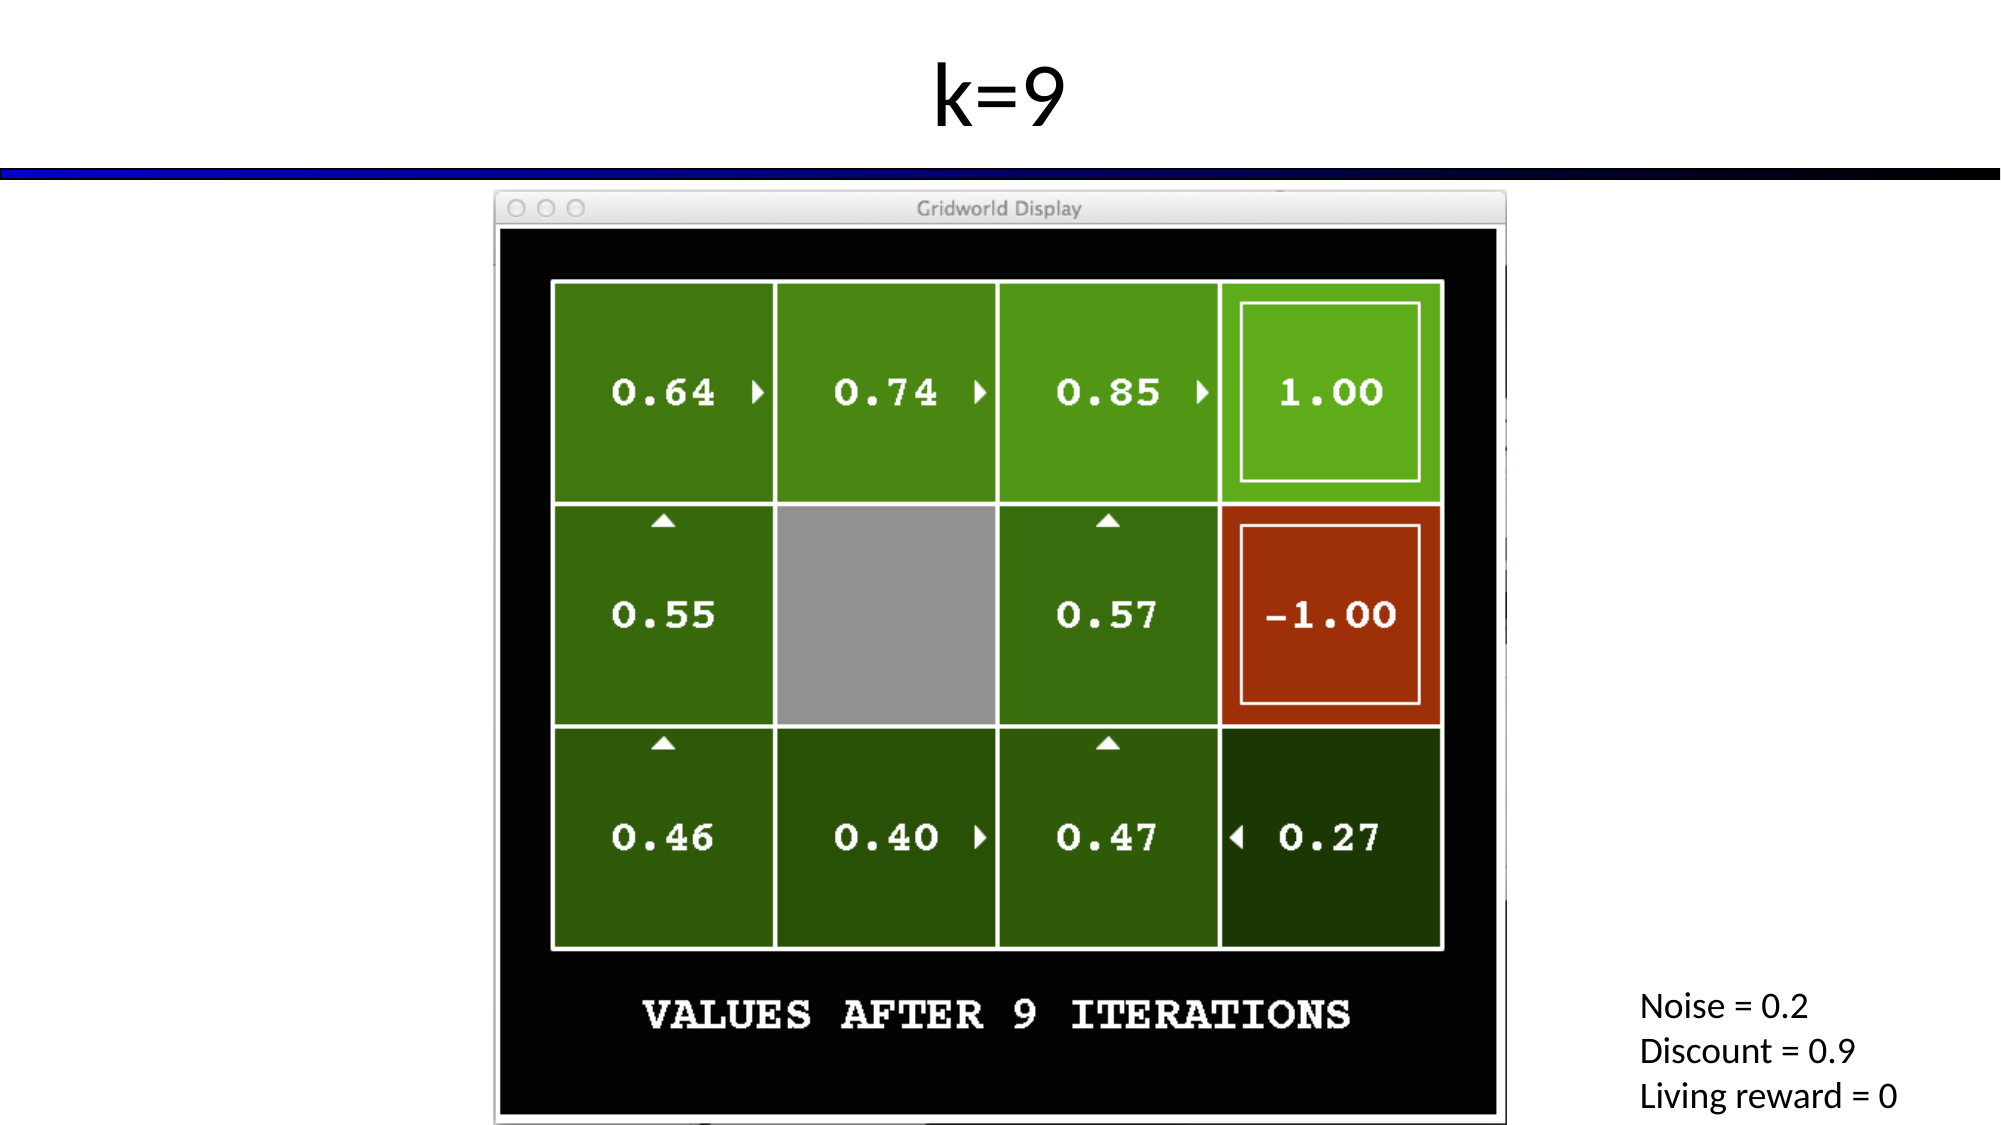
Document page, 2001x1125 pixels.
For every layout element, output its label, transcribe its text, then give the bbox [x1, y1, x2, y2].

picture [492, 189, 1508, 1125]
title k=9 [0, 0, 2000, 184]
text_box Noise = 0.2 Discount = 0.9 Living reward = 0 [1624, 973, 2000, 1124]
